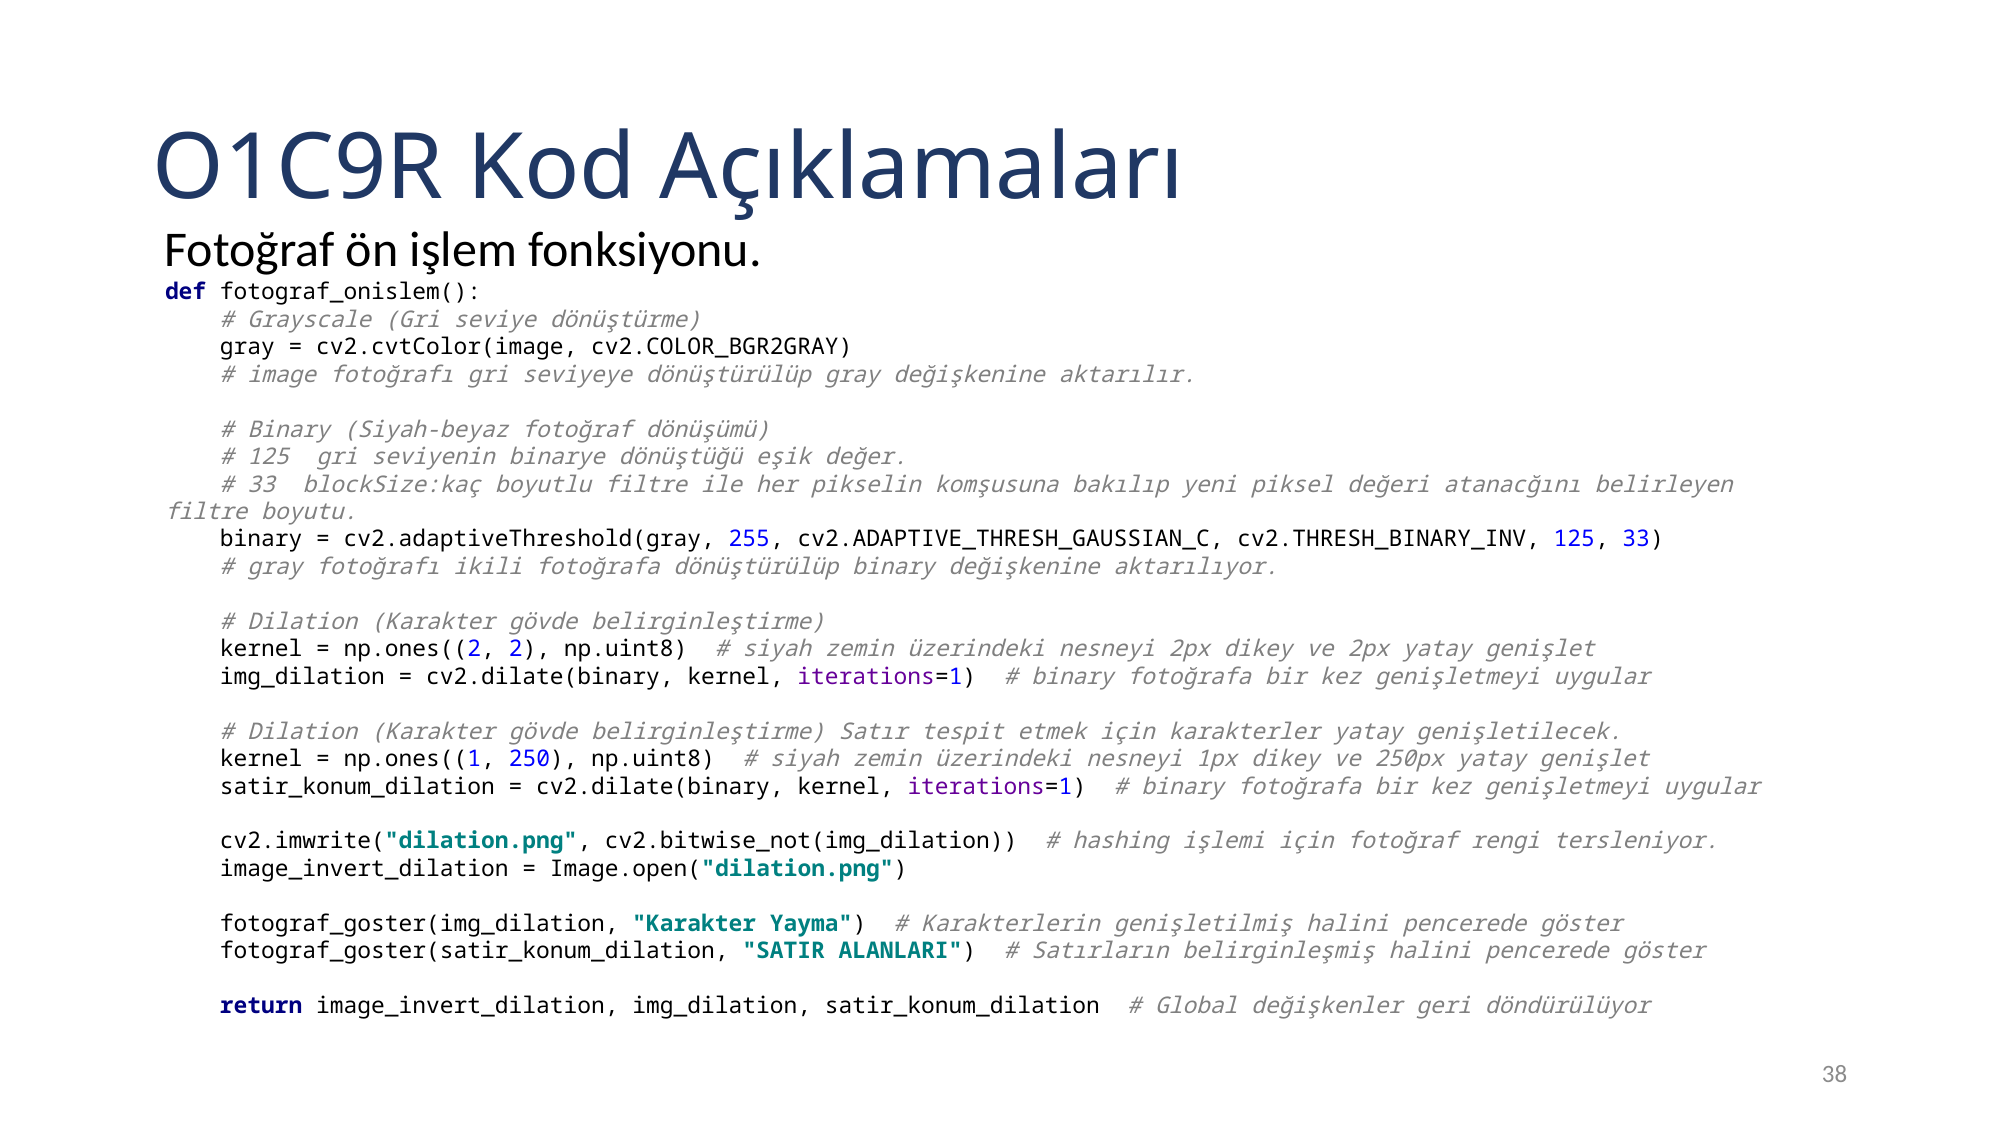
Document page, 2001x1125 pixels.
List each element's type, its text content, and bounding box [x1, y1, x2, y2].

title O1C9R Kod Açıklamaları [137, 59, 1863, 278]
slide_number 38 [1412, 1042, 1863, 1103]
text_box def fotograf_onislem(): # Grayscale (Gri seviye dönüştürme) gray = cv2.cvtColor(image, cv2.COLOR_BGR2GRAY) # image fotoğrafı gri seviyeye dönüştürülüp gray değişkenine aktarılır. # Binary (Siyah-beyaz fotoğraf dönüşümü) # 125 gri seviyenin binarye dönüştüğü eşik değer. # 33 blockSize:kaç boyutlu filtre ile her pikselin komşusuna bakılıp yeni piksel değeri atanacğını belirleyen filtre boyutu. binary = cv2.adaptiveThreshold(gray, 255, cv2.ADAPTIVE_THRESH_GAUSSIAN_C, cv2.THRESH_BINARY_INV, 125, 33) # gray fotoğrafı ikili fotoğrafa dönüştürülüp binary değişkenine aktarılıyor. # Dilation (Karakter gövde belirginleştirme) kernel = np.ones((2, 2), np.uint8) # siyah zemin üzerindeki nesneyi 2px dikey ve 2px yatay genişlet img_dilation = cv2.dilate(binary, kernel, iterations=1) # binary fotoğrafa bir kez genişletmeyi uygular # Dilation (Karakter gövde belirginleştirme) Satır tespit etmek için karakterler yatay genişletilecek. kernel = np.ones((1, 250), np.uint8) # siyah zemin üzerindeki nesneyi 1px dikey ve 250px yatay genişlet satir_konum_dilation = cv2.dilate(binary, kernel, iterations=1) # binary fotoğrafa bir kez genişletmeyi uygular cv2.imwrite("dilation.png", cv2.bitwise_not(img_dilation)) # hashing işlemi için fotoğraf rengi tersleniyor. image_invert_dilation = Image.open("dilation.png") fotograf_goster(img_dilation, "Karakter Yayma") # Karakterlerin genişletilmiş halini pencerede göster fotograf_goster(satir_konum_dilation, "SATIR ALANLARI") # Satırların belirginleşmiş halini pencerede göster return image_invert_dilation, img_dilation, satir_konum_dilation # Global değişkenler geri döndürülüyor [150, 241, 1799, 1086]
text_box Fotoğraf ön işlem fonksiyonu. [150, 209, 1706, 284]
